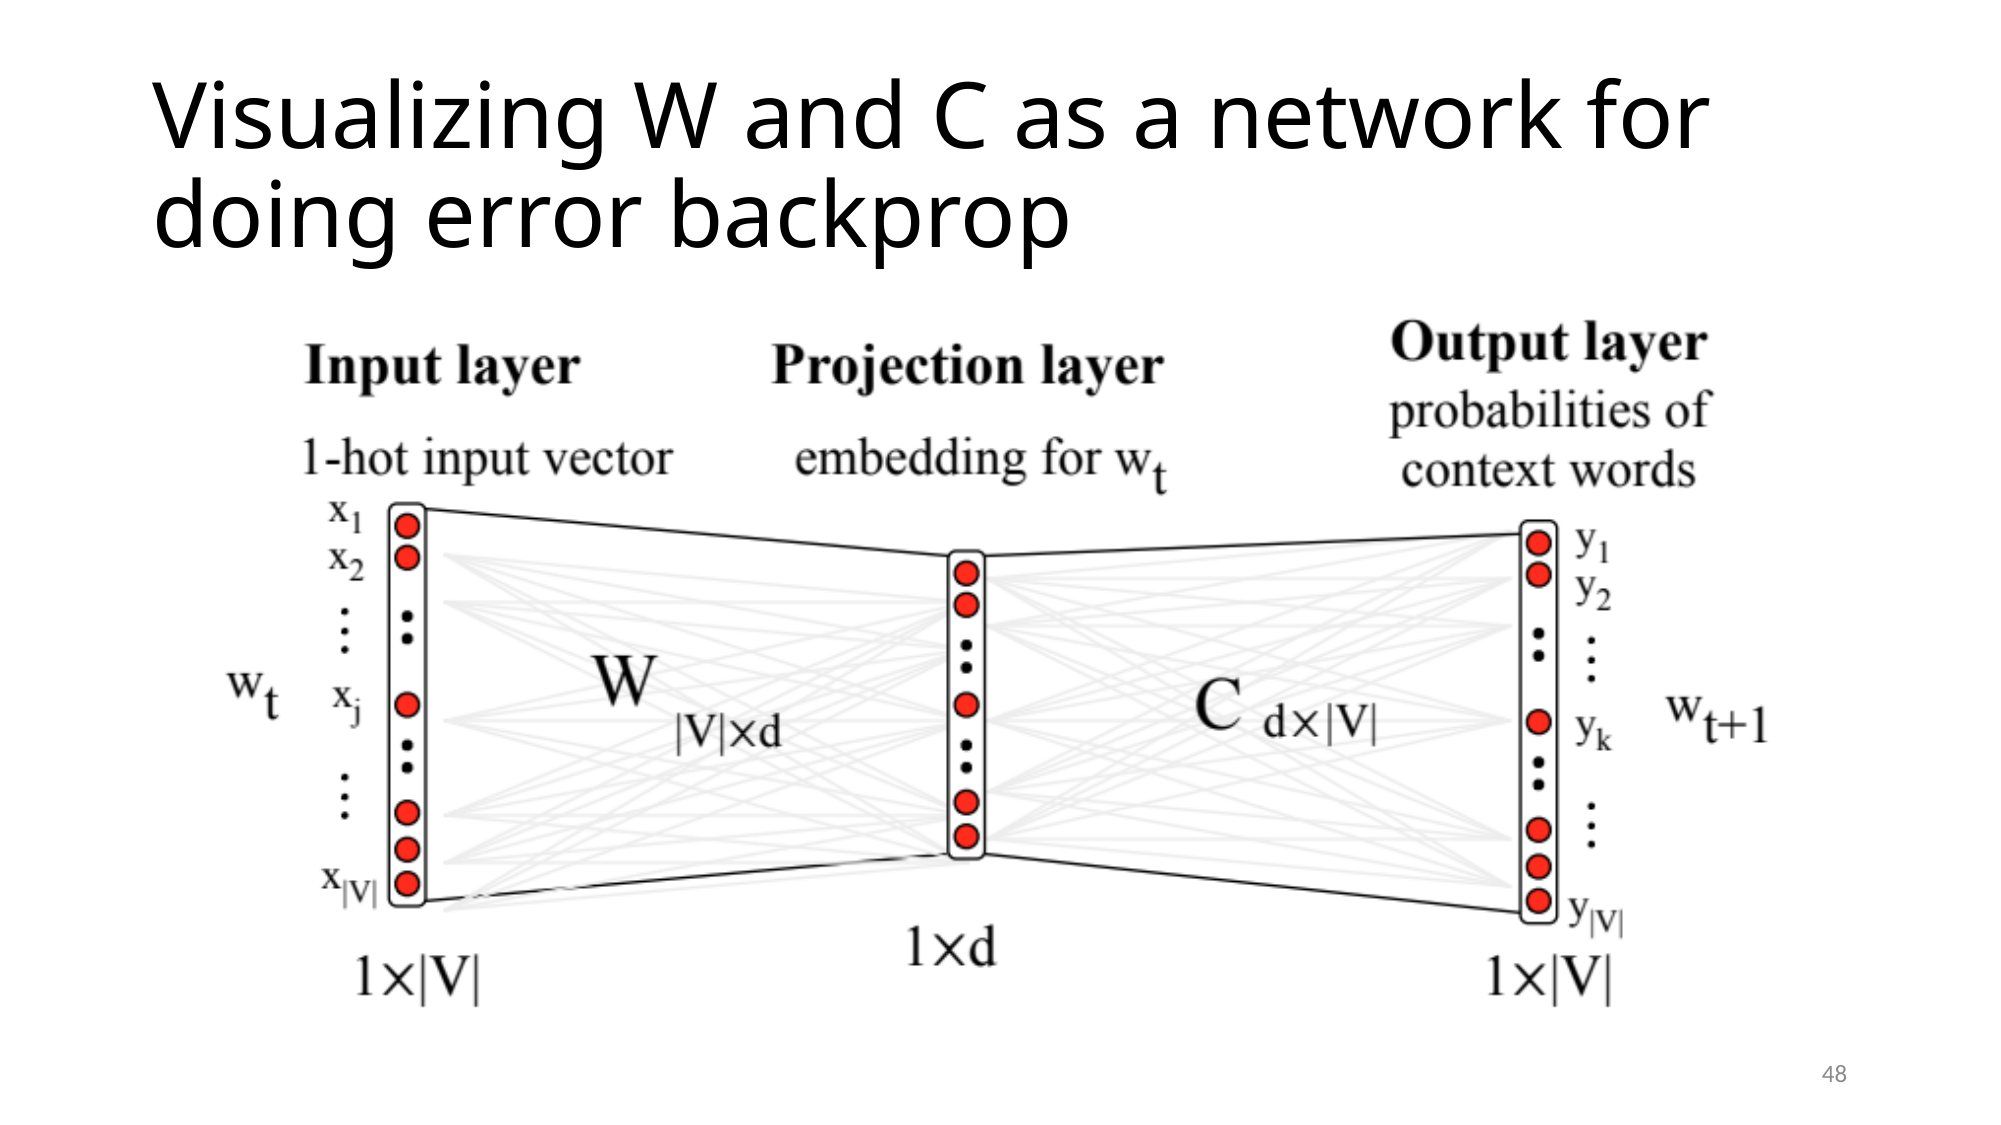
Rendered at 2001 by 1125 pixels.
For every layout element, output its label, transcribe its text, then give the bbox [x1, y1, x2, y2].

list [214, 295, 1786, 1025]
slide_number 48 [1412, 1042, 1863, 1103]
title Visualizing W and C as a network for doing error backprop [137, 59, 1863, 278]
